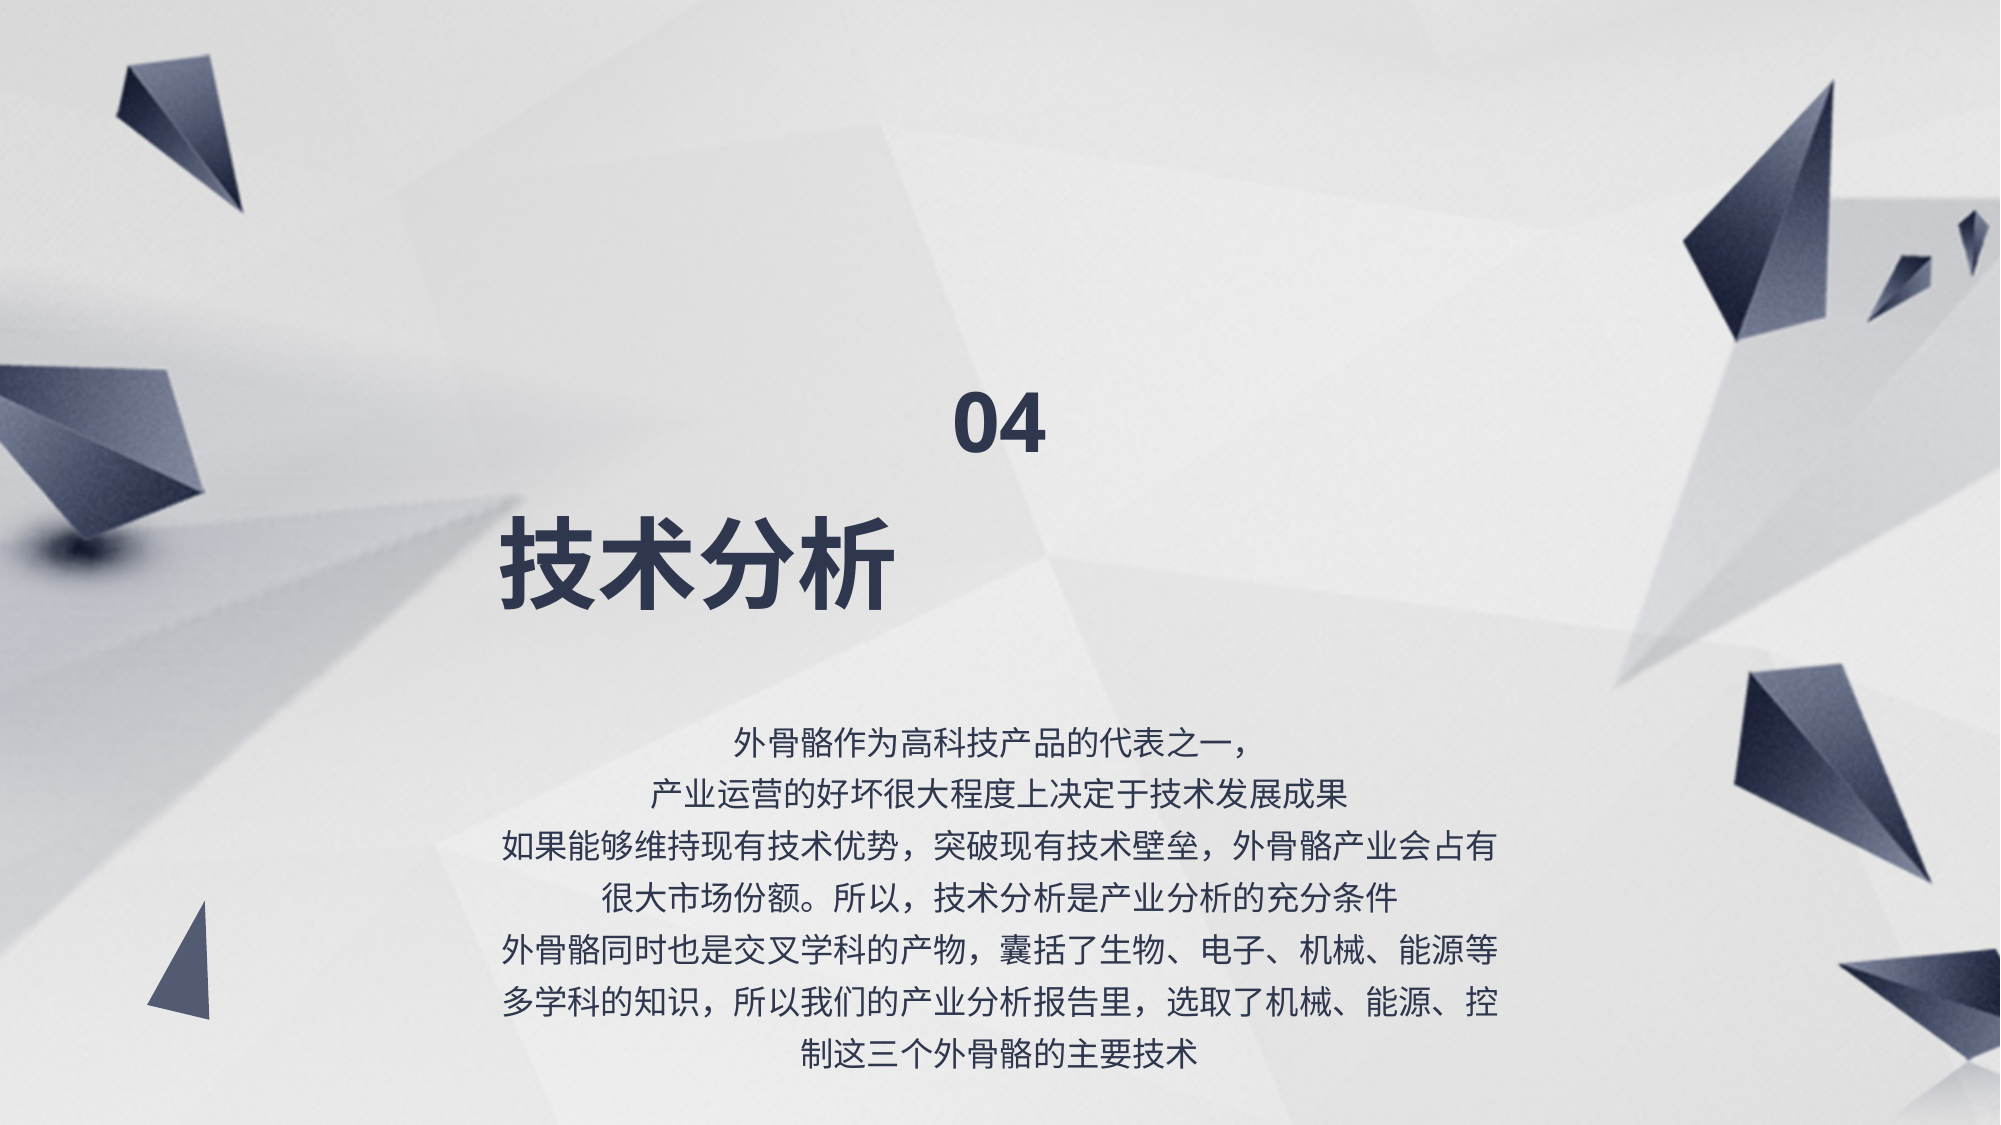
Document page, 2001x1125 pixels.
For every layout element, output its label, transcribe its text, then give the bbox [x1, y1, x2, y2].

text_box 技术分析 [482, 494, 1517, 629]
text_box 外骨骼作为高科技产品的代表之一， 产业运营的好坏很大程度上决定于技术发展成果 如果能够维持现有技术优势，突破现有技术壁垒，外骨骼产业会占有很大市场份额。所以，技术分析是产业分析的充分条件 外骨骼同时也是交叉学科的产物，囊括了生物、电子、机械、能源等多学科的知识，所以我们的产业分析报告里，选取了机械、能源、控制这三个外骨骼的主要技术 [482, 702, 1517, 1080]
picture [0, 0, 2000, 1125]
text_box 04 [829, 362, 1170, 477]
